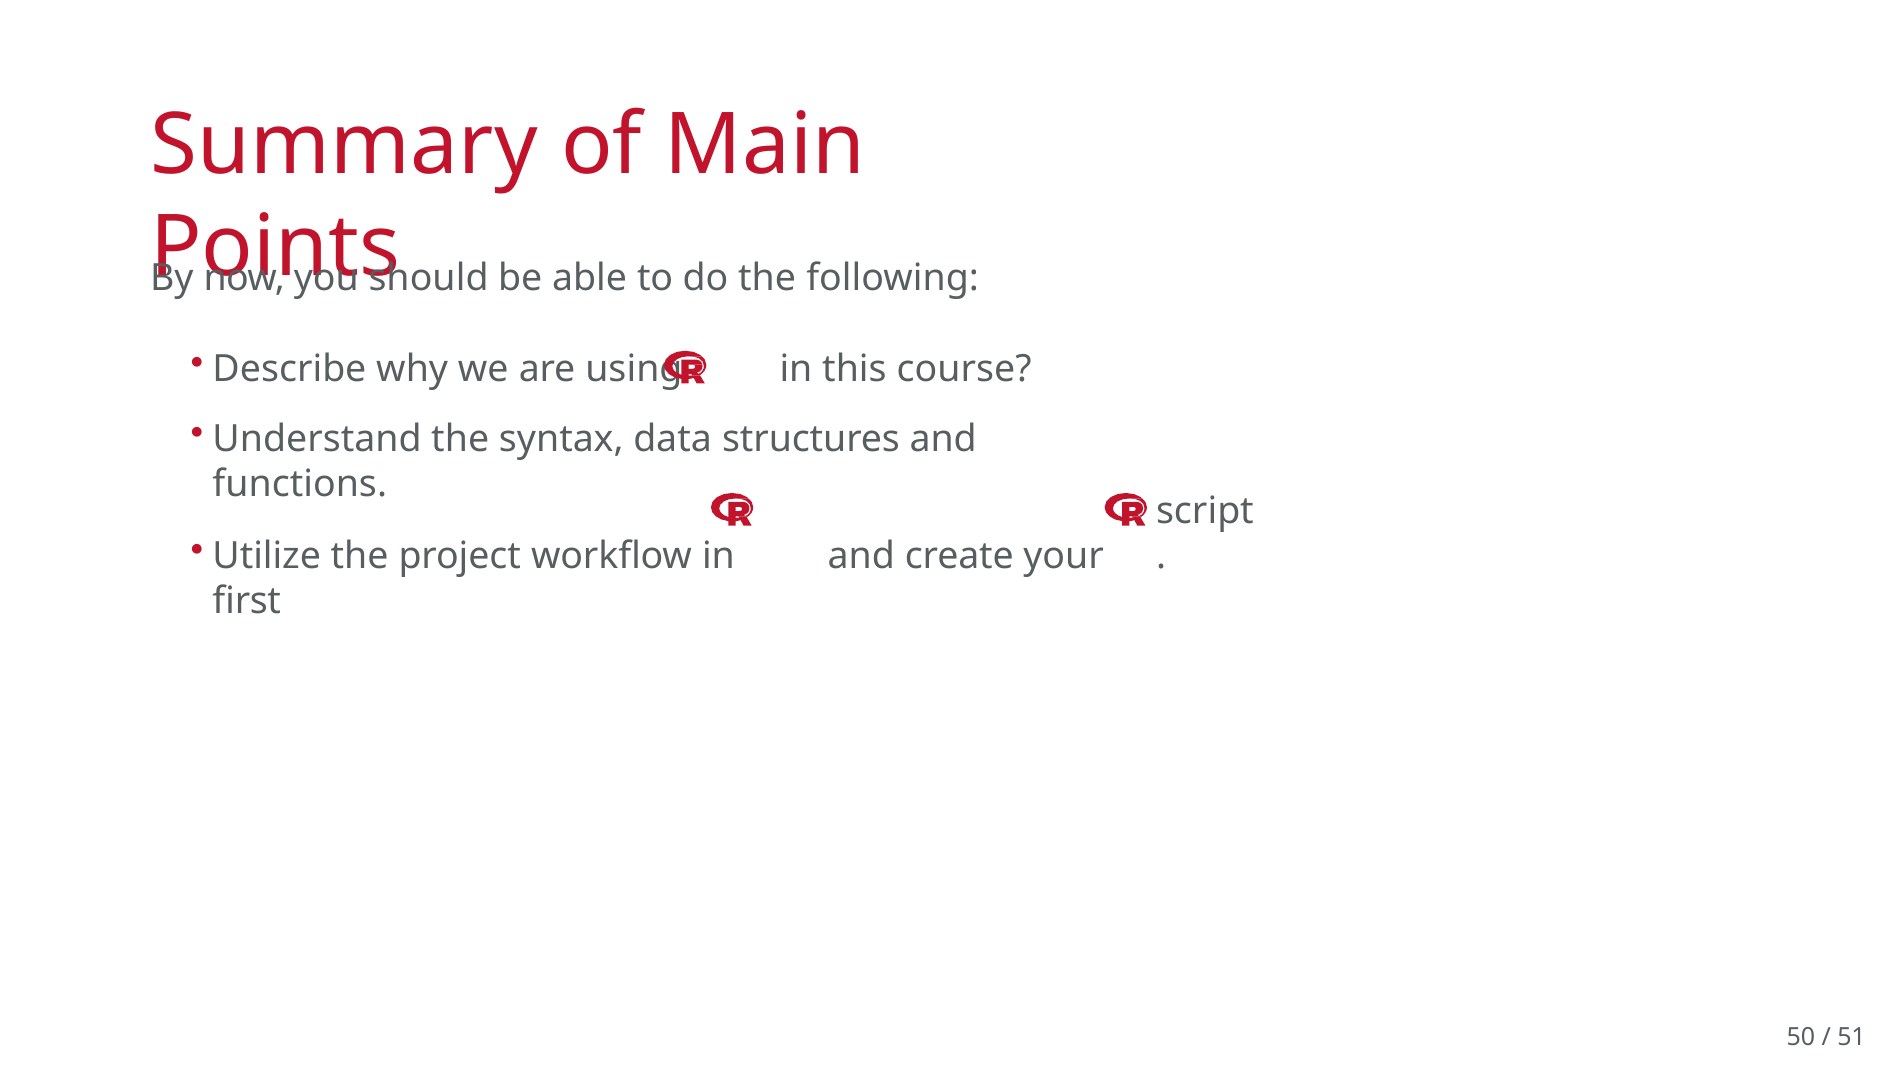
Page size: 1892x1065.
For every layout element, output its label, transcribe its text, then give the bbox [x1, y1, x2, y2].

text_box [664, 350, 707, 384]
text_box By now, you should be able to do the following: Describe why we are using in this course? Understand the syntax, data structures and functions. Utilize the project workflow in and create your first [147, 250, 1105, 621]
text_box script. [1153, 483, 1263, 576]
text_box 50 / 51 [1784, 1018, 1868, 1051]
text_box [1104, 492, 1147, 526]
text_box [710, 492, 754, 526]
title Summary of Main Points [147, 85, 985, 250]
